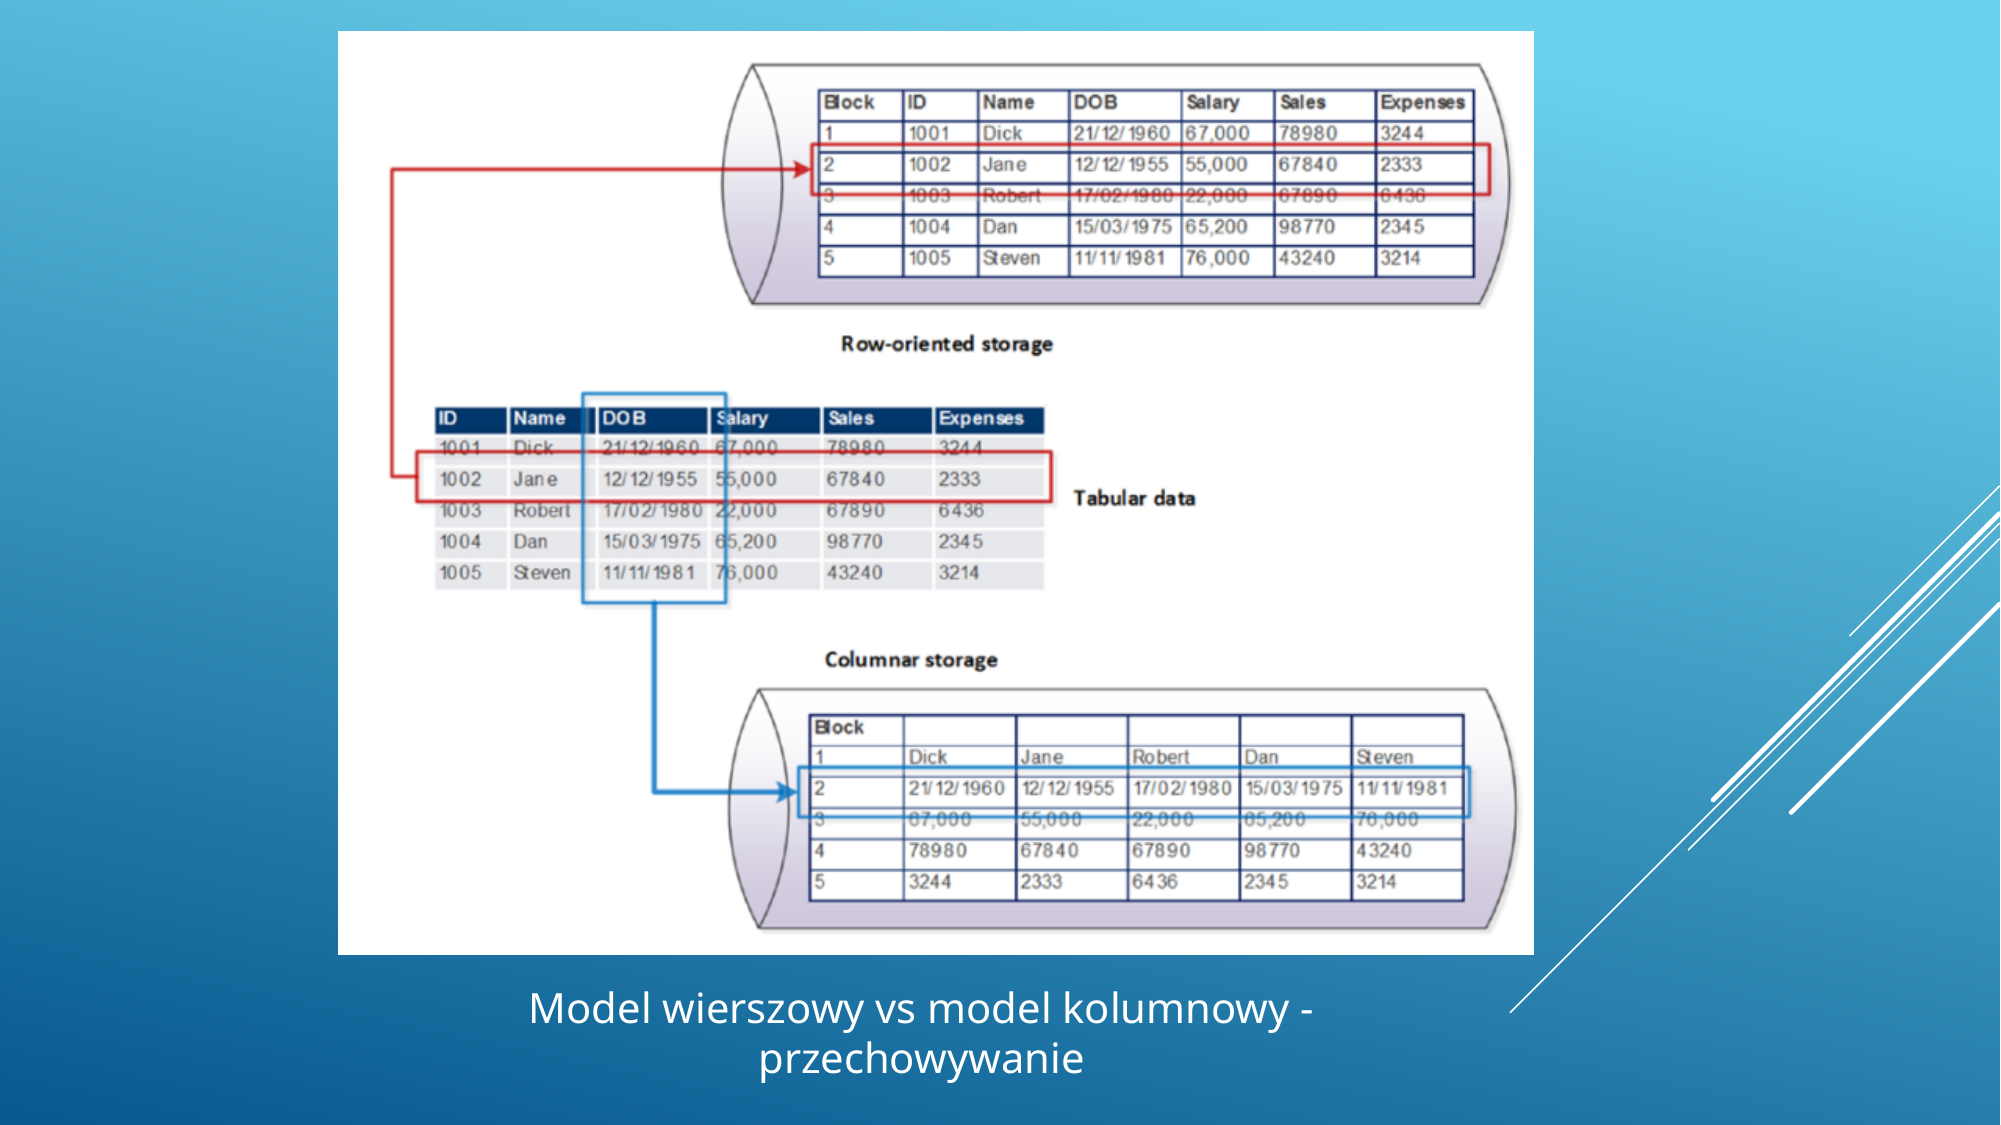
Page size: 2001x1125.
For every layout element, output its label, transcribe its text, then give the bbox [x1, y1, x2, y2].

picture [338, 30, 1535, 955]
text_box Model wierszowy vs model kolumnowy - przechowywanie [405, 955, 1438, 1110]
